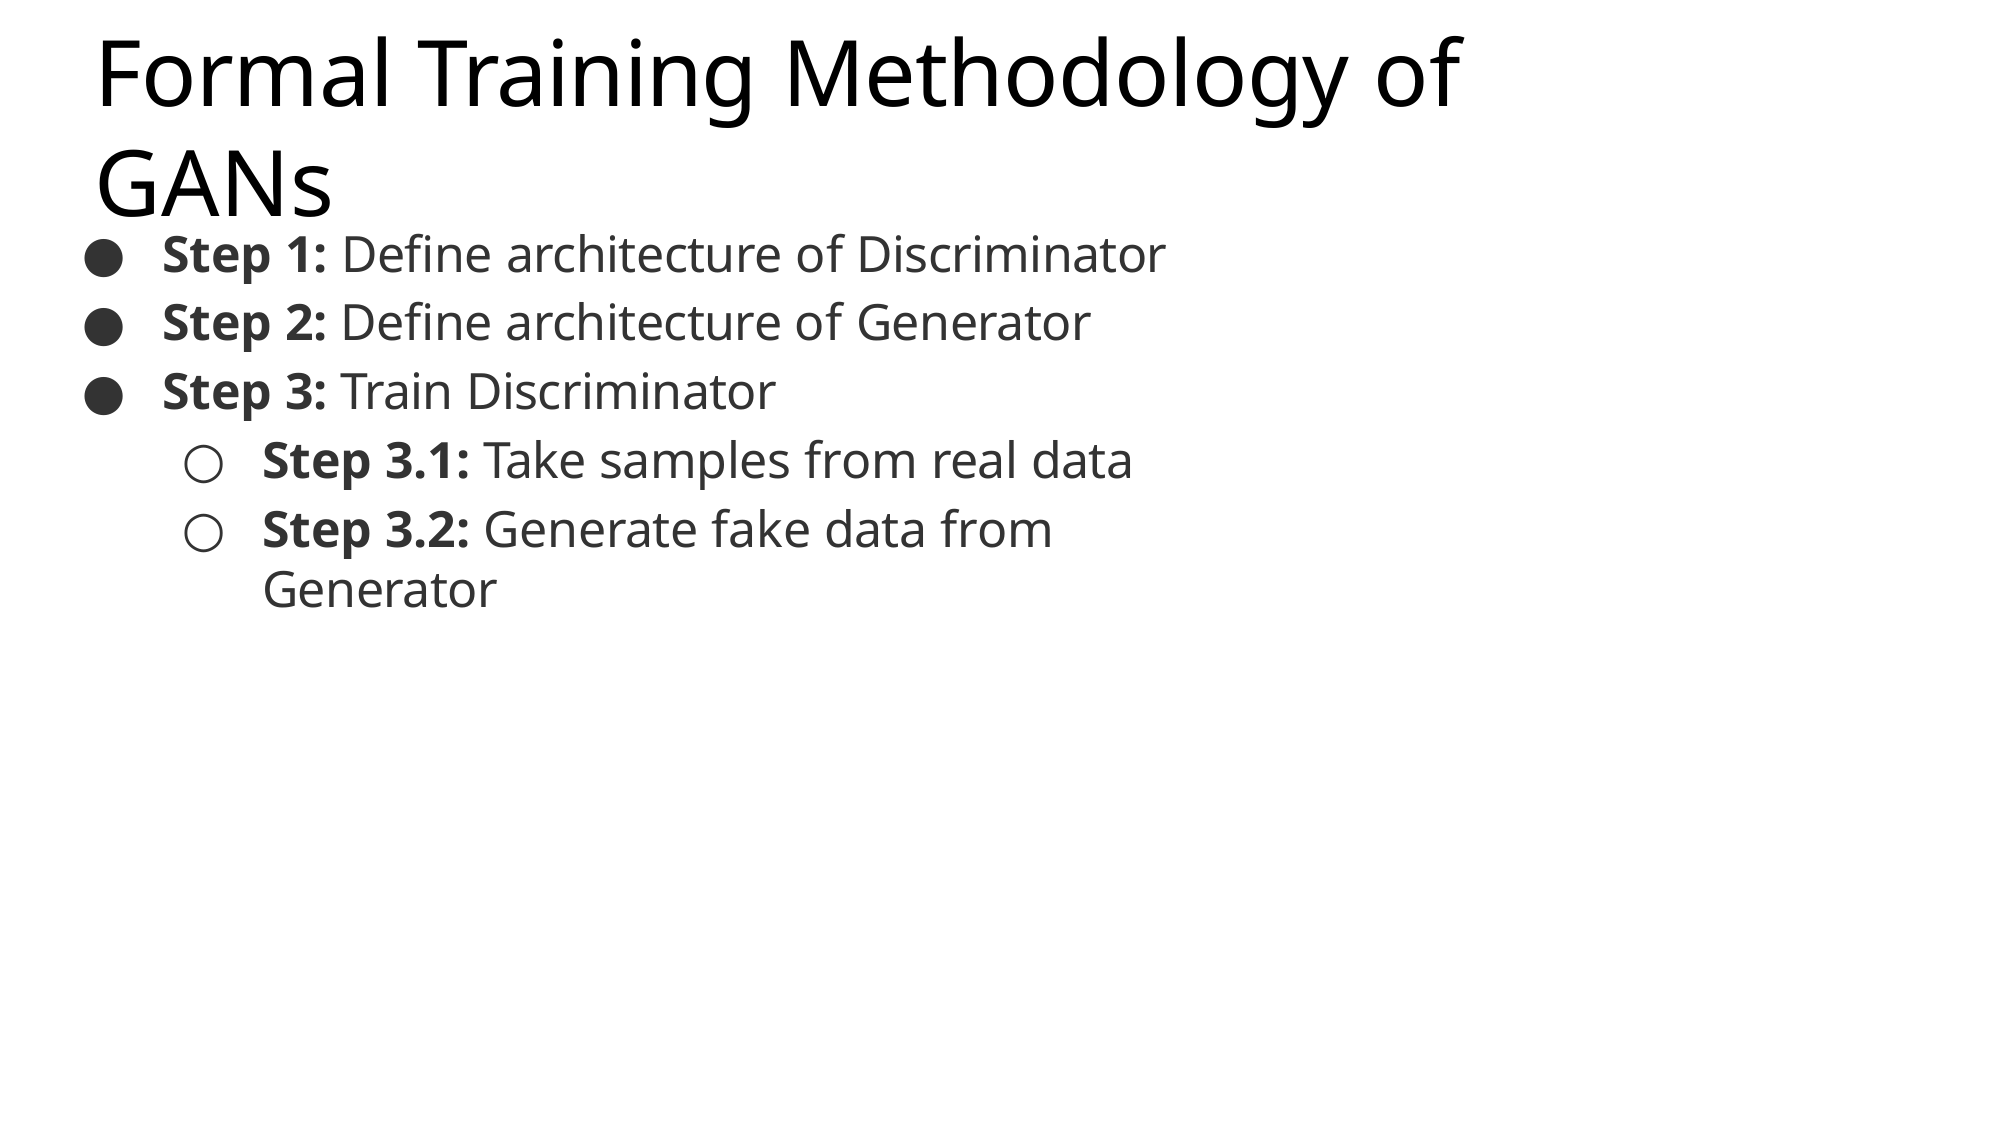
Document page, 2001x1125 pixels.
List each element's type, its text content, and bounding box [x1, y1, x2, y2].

title Formal Training Methodology of GANs [91, 11, 1662, 235]
text_box Step 1: Deﬁne architecture of Discriminator Step 2: Deﬁne architecture of Generator Step 3: Train Discriminator Step 3.1: Take samples from real data Step 3.2: Generate fake data from Generator [79, 210, 1248, 618]
